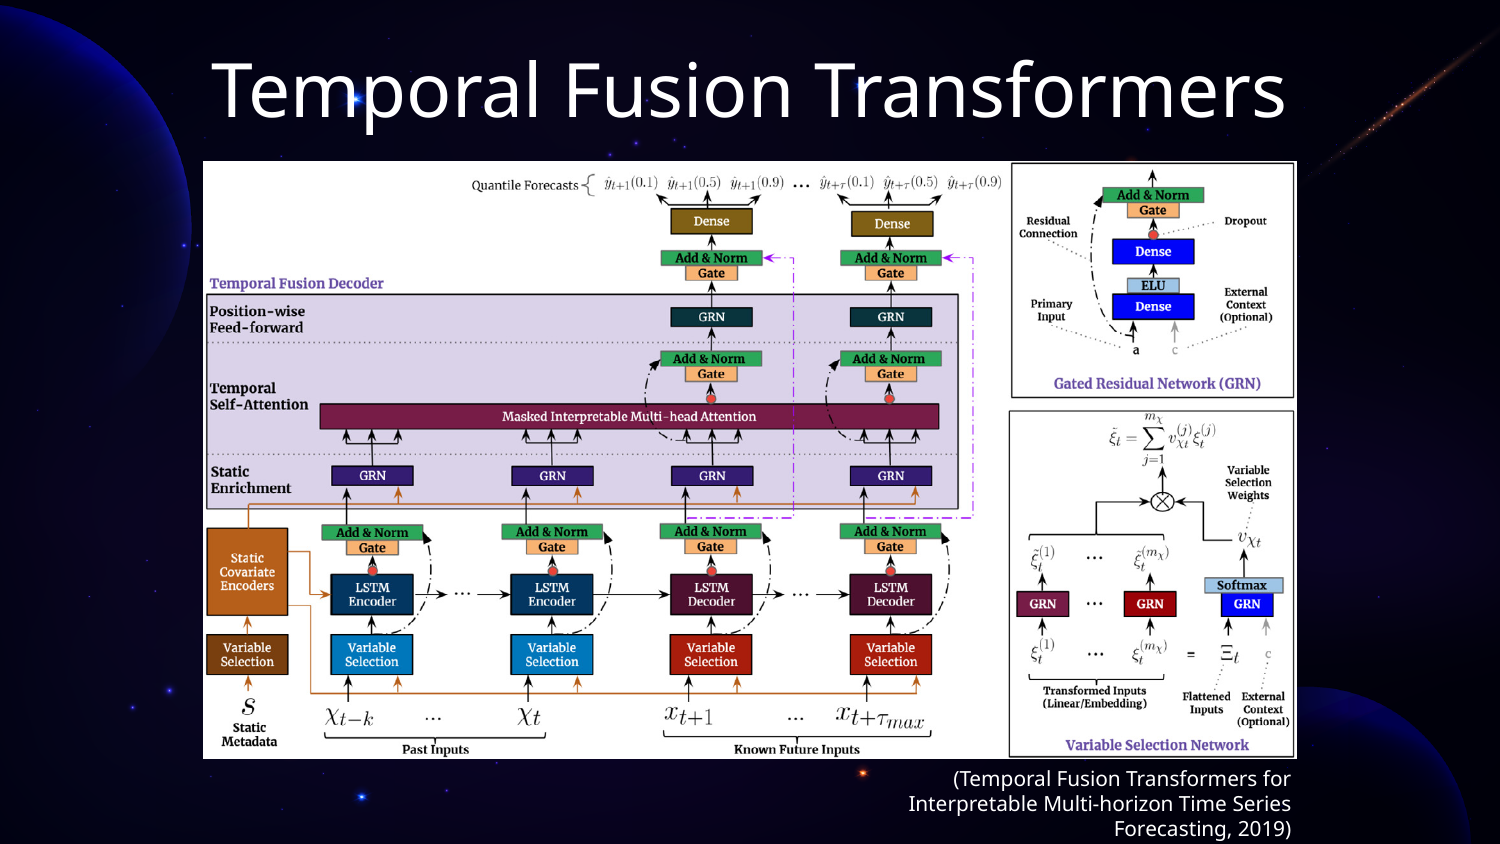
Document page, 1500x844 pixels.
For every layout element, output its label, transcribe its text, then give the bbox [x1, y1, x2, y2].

title Temporal Fusion Transformers [37, 0, 1463, 175]
text_box (Temporal Fusion Transformers for Interpretable Multi-horizon Time Series Forecasting, 2019) [811, 758, 1307, 844]
picture [0, 0, 1500, 844]
